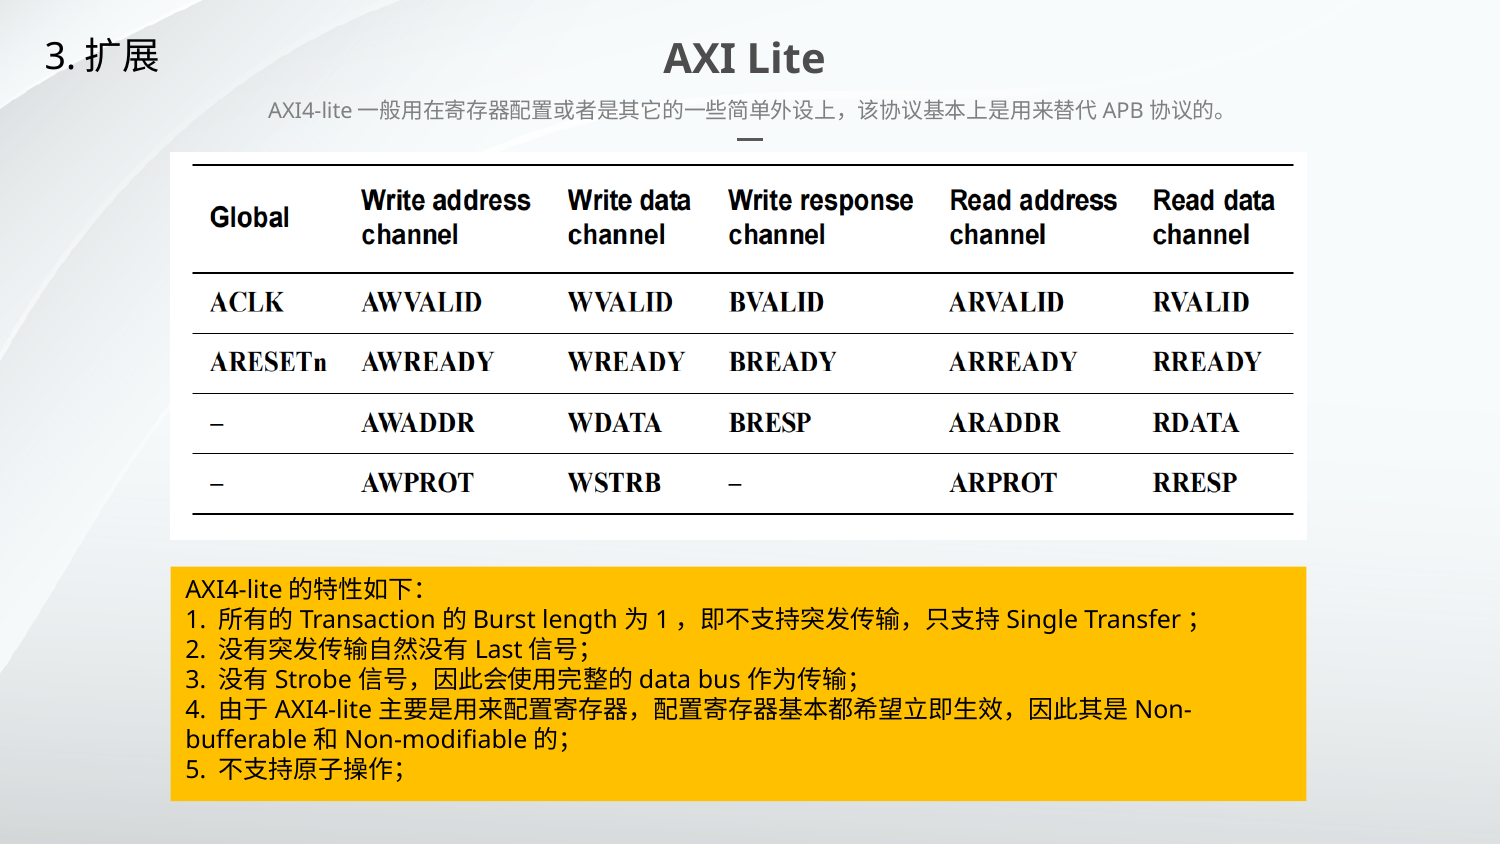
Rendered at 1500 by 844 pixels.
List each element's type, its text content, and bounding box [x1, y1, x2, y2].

text_box AXI4-lite的特性如下： 1. 所有的Transaction的Burst length为1，即不支持突发传输，只支持Single Transfer； 2. 没有突发传输自然没有Last信号； 3. 没有Strobe信号，因此会使用完整的data bus作为传输； 4. 由于AXI4-lite主要是用来配置寄存器，配置寄存器基本都希望立即生效，因此其是Non-bufferable和Non-modifiable的； 5. 不支持原子操作； [170, 566, 1307, 802]
text_box 3.扩展 [29, 24, 361, 84]
text_box AXI4-lite一般用在寄存器配置或者是其它的一些简单外设上，该协议基本上是用来替代APB协议的。 [239, 89, 1238, 131]
text_box AXI Lite [395, 24, 1105, 89]
picture [0, 0, 1500, 844]
